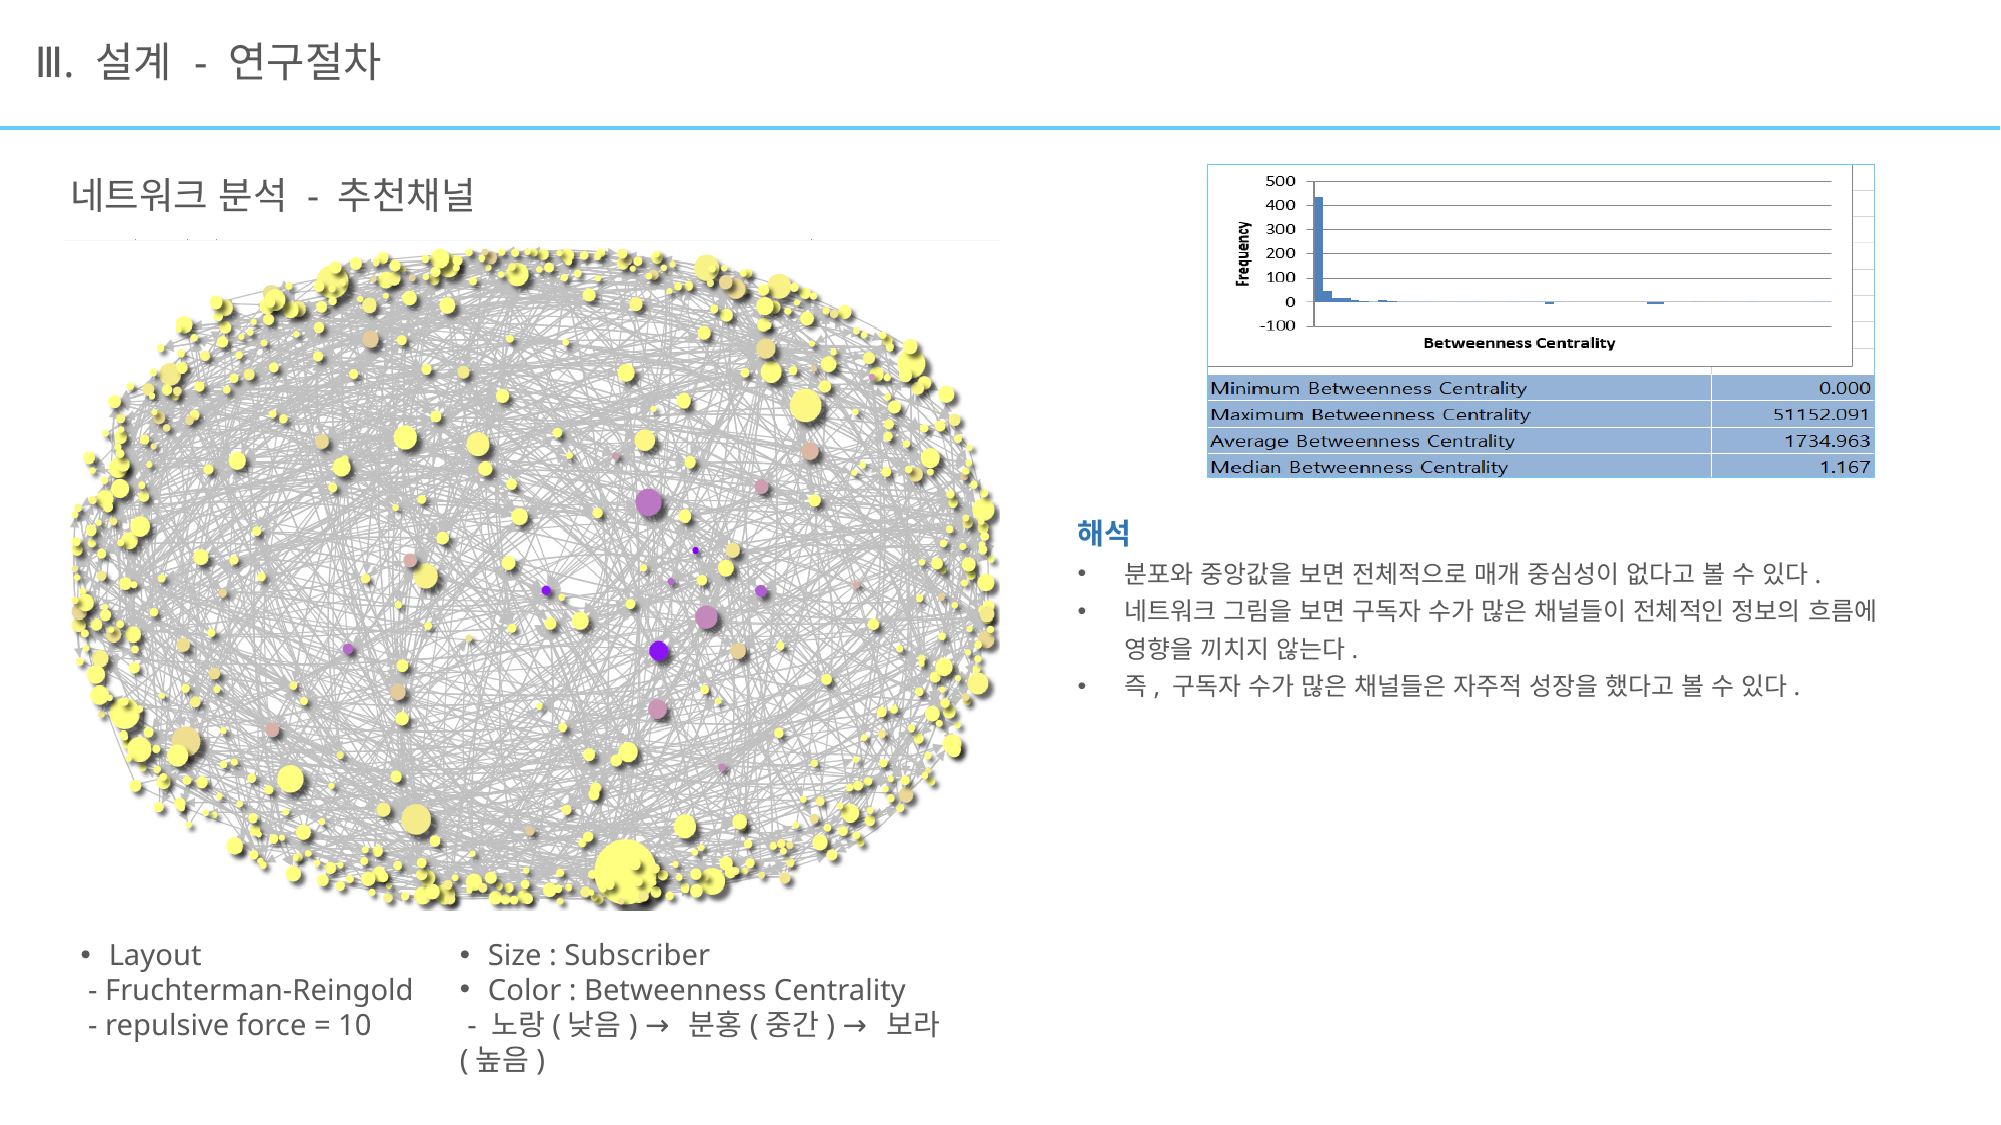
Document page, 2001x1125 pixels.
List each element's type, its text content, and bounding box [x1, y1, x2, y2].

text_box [65, 239, 1001, 1051]
text_box 네트워크 분석 - 추천채널 [55, 164, 697, 225]
text_box 해석 분포와 중앙값을 보면 전체적으로 매개 중심성이 없다고 볼 수 있다. 네트워크 그림을 보면 구독자 수가 많은 채널들이 전체적인 정보의 흐름에 영향을 끼치지 않는다. 즉, 구독자 수가 많은 채널들은 자주적 성장을 했다고 볼 수 있다. [1062, 505, 1962, 708]
title Ⅲ. 설계 - 연구절차 [19, 14, 510, 114]
picture [1207, 164, 1875, 478]
